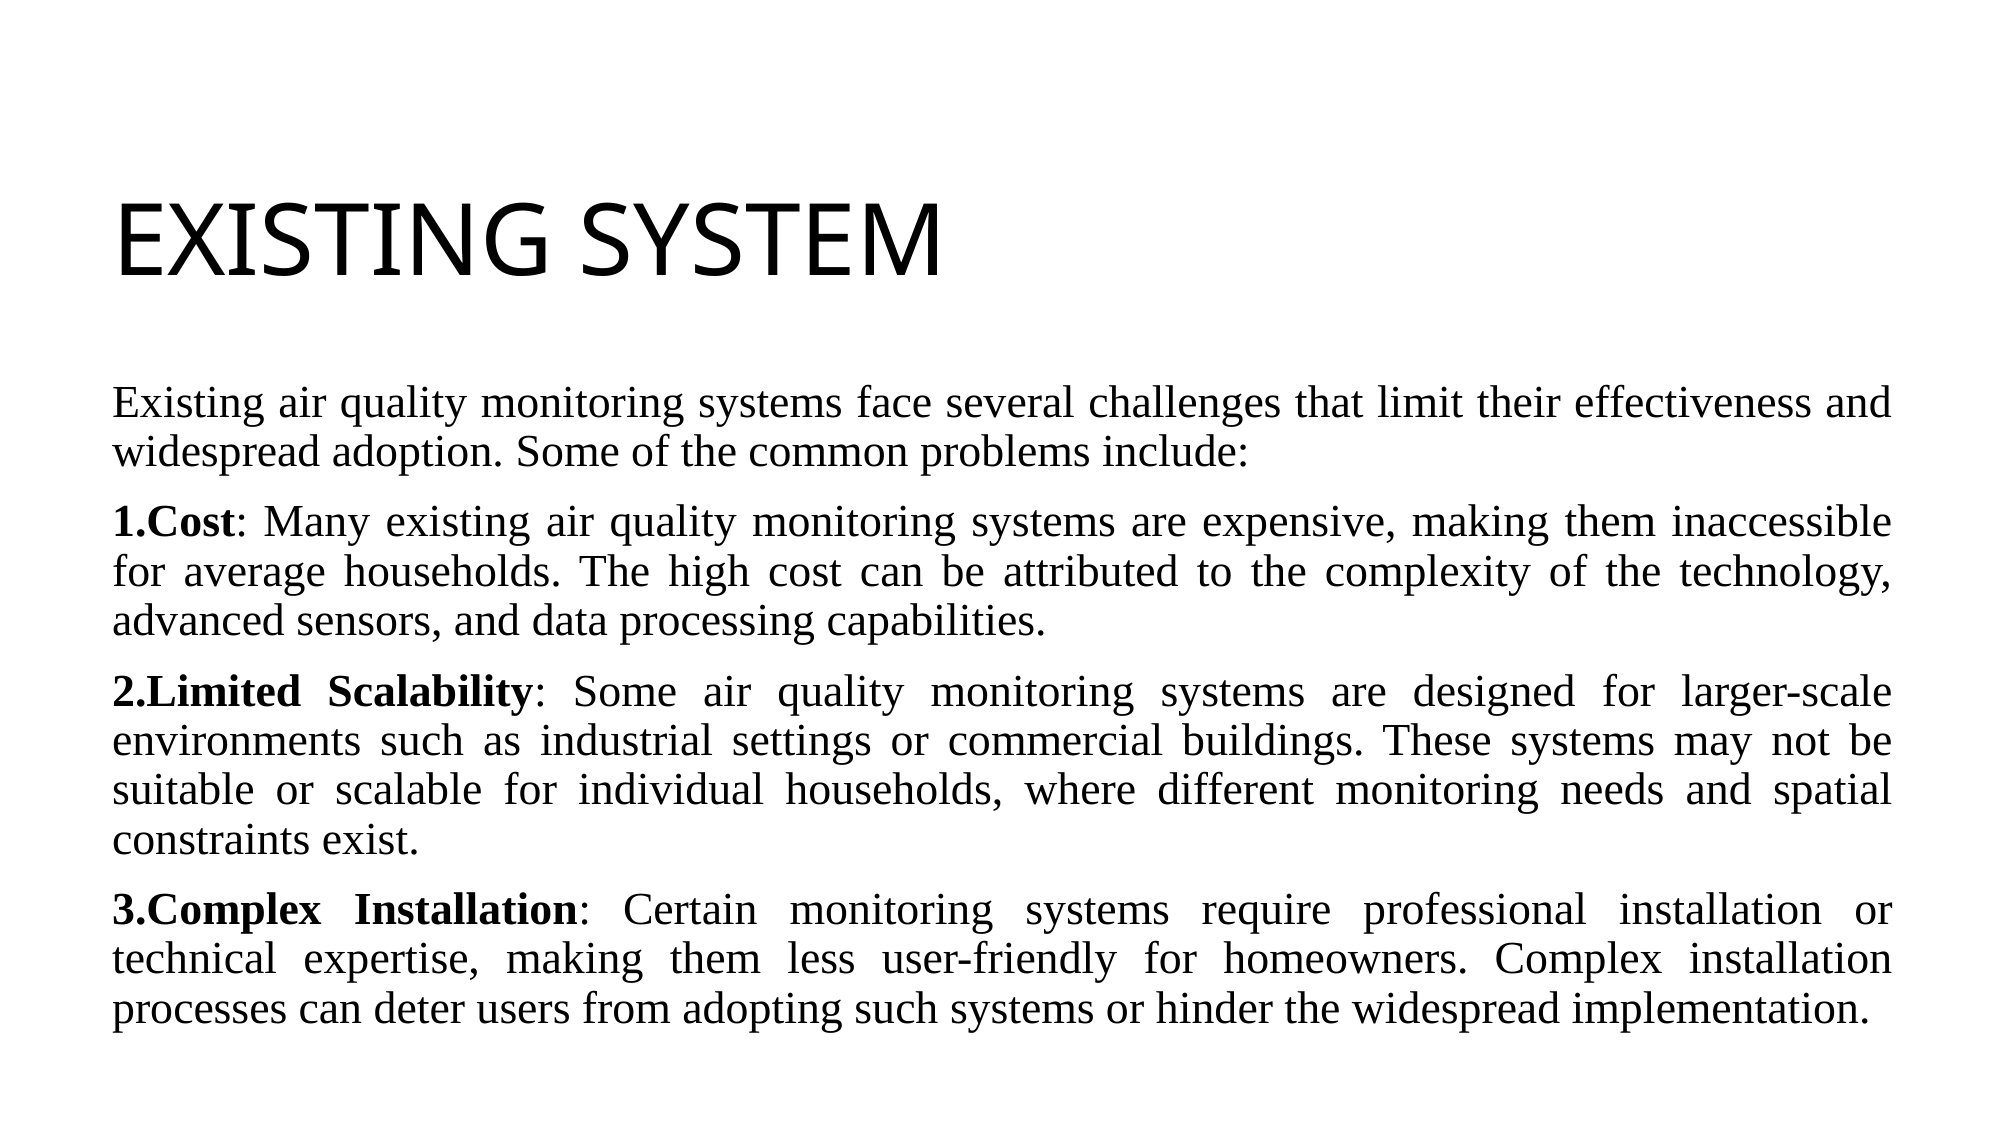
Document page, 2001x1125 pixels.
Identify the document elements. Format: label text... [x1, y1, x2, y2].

subtitle Existing air quality monitoring systems face several challenges that limit their effectiveness and widespread adoption. Some of the common problems include: Cost: Many existing air quality monitoring systems are expensive, making them inaccessible for average households. The high cost can be attributed to the complexity of the technology, advanced sensors, and data processing capabilities. Limited Scalability: Some air quality monitoring systems are designed for larger-scale environments such as industrial settings or commercial buildings. These systems may not be suitable or scalable for individual households, where different monitoring needs and spatial constraints exist. Complex Installation: Certain monitoring systems require professional installation or technical expertise, making them less user-friendly for homeowners. Complex installation processes can deter users from adopting such systems or hinder the widespread implementation. [97, 370, 1909, 861]
title EXISTING SYSTEM [97, 142, 1909, 305]
